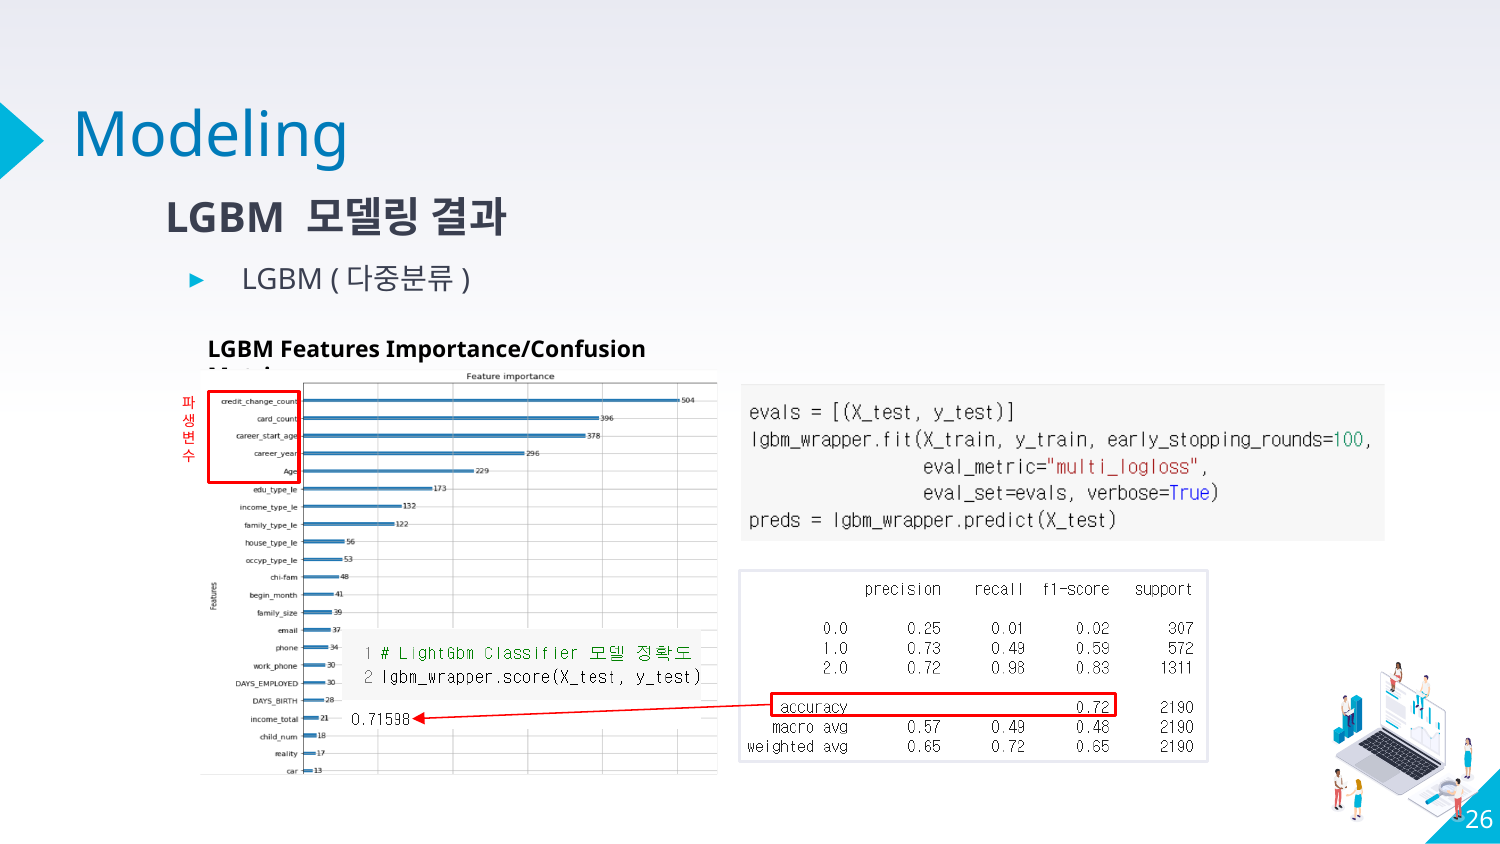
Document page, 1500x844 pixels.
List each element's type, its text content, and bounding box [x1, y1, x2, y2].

list LGBM 모델링 결과 [151, 185, 522, 661]
picture [740, 571, 1206, 761]
slide_number ‹#› [1418, 760, 1494, 838]
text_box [1331, 661, 1479, 823]
picture [740, 383, 1385, 541]
title Modeling [72, 108, 386, 250]
text_box 파생변수 [167, 379, 194, 480]
picture [199, 368, 718, 776]
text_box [342, 628, 701, 730]
text_box LGBM (다중분류) [151, 239, 496, 310]
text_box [411, 704, 772, 719]
text_box LGBM Features Importance/Confusion Matrix [192, 319, 725, 405]
